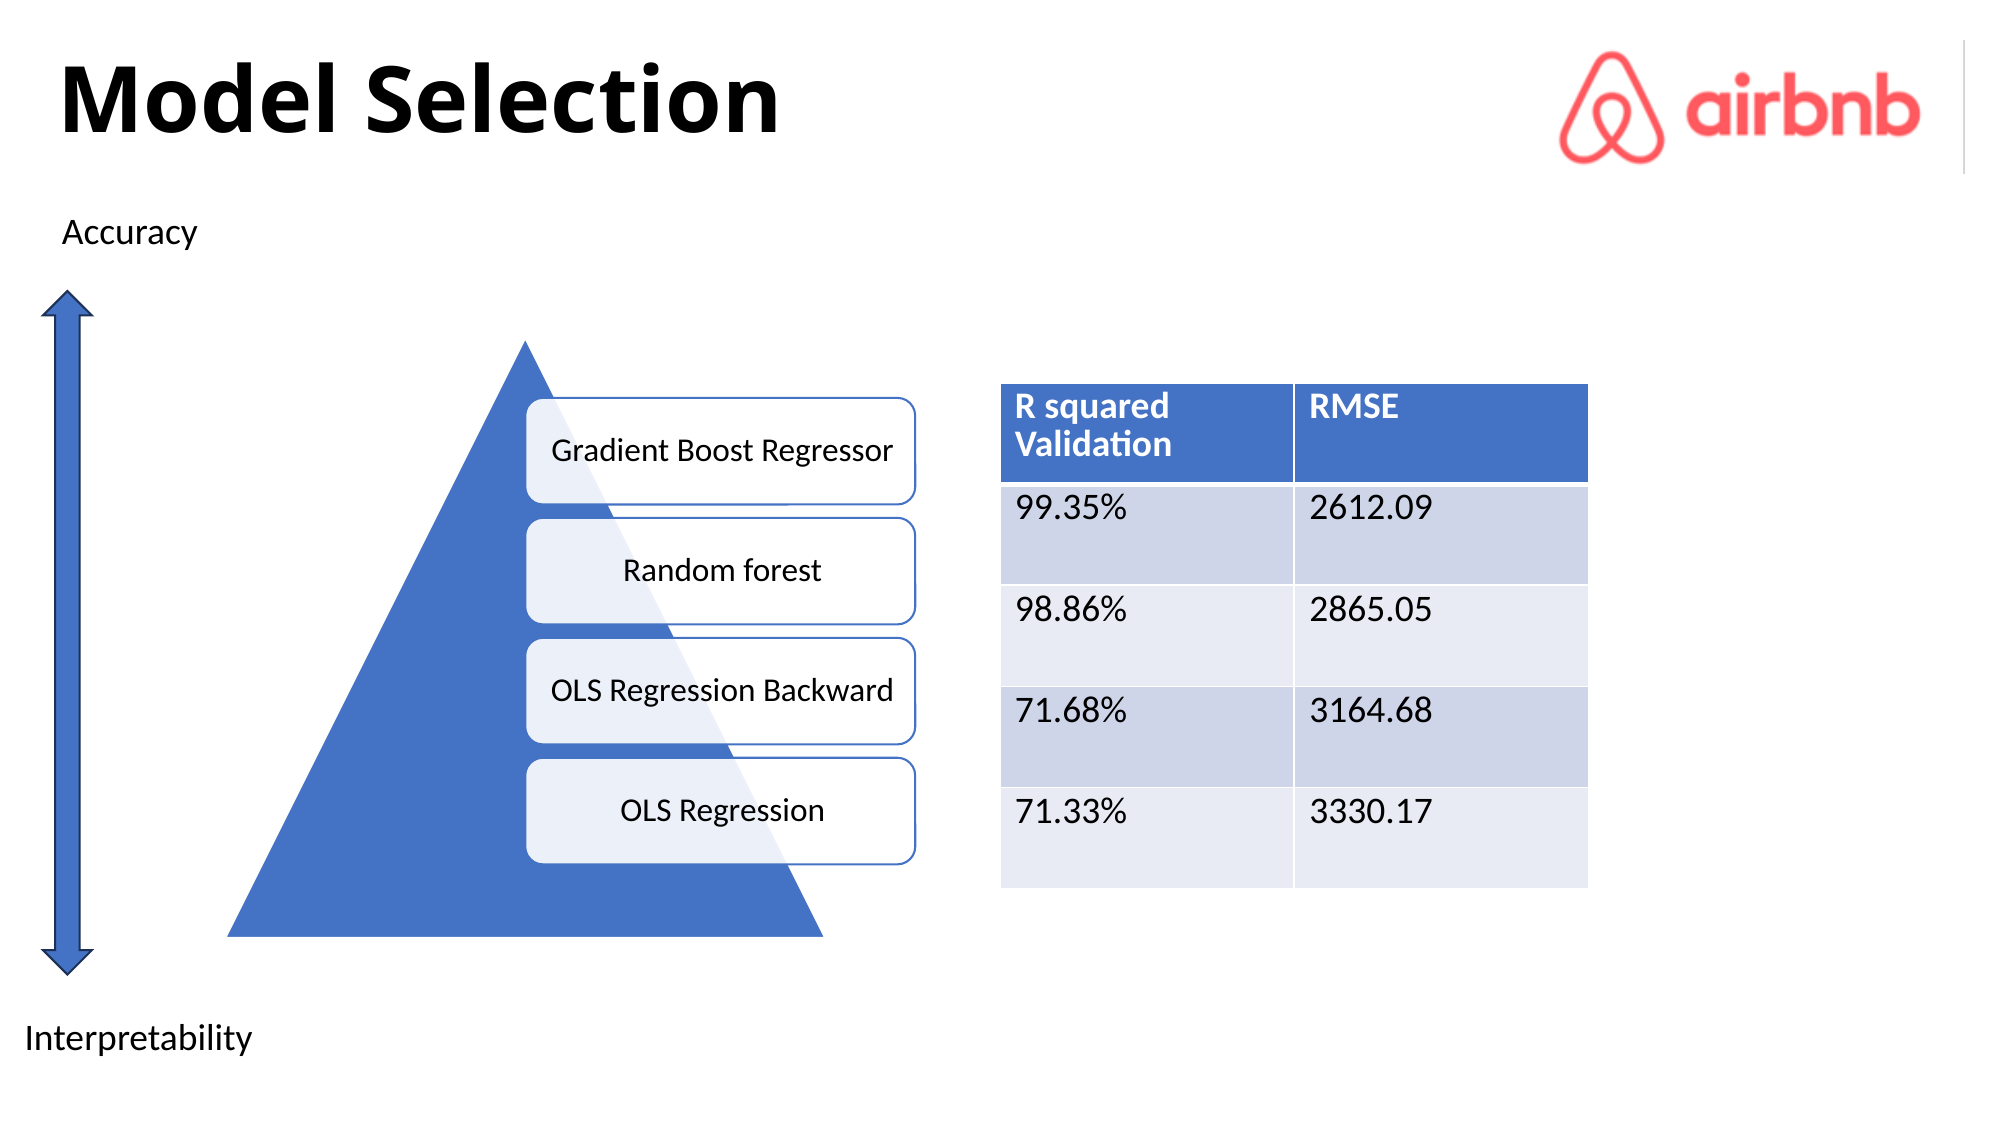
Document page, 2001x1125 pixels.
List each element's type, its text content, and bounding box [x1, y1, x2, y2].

title Model Selection [42, 23, 1764, 183]
picture [1515, 40, 1966, 174]
table_header RMSE [1295, 384, 1588, 482]
table_cell 3330.17 [1295, 788, 1588, 888]
table_cell 98.86% [1001, 586, 1293, 686]
table_cell 3164.68 [1295, 687, 1588, 787]
table_cell 2865.05 [1295, 586, 1588, 686]
text_box [40, 289, 95, 977]
table_cell 99.35% [1001, 487, 1293, 584]
table_cell 71.68% [1001, 687, 1293, 787]
table_cell 71.33% [1001, 788, 1293, 888]
text_box Interpretability [9, 1005, 280, 1066]
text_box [195, 337, 946, 938]
text_box Accuracy [46, 199, 317, 260]
table_header R squared Validation [1001, 384, 1293, 482]
table_cell 2612.09 [1295, 487, 1588, 584]
